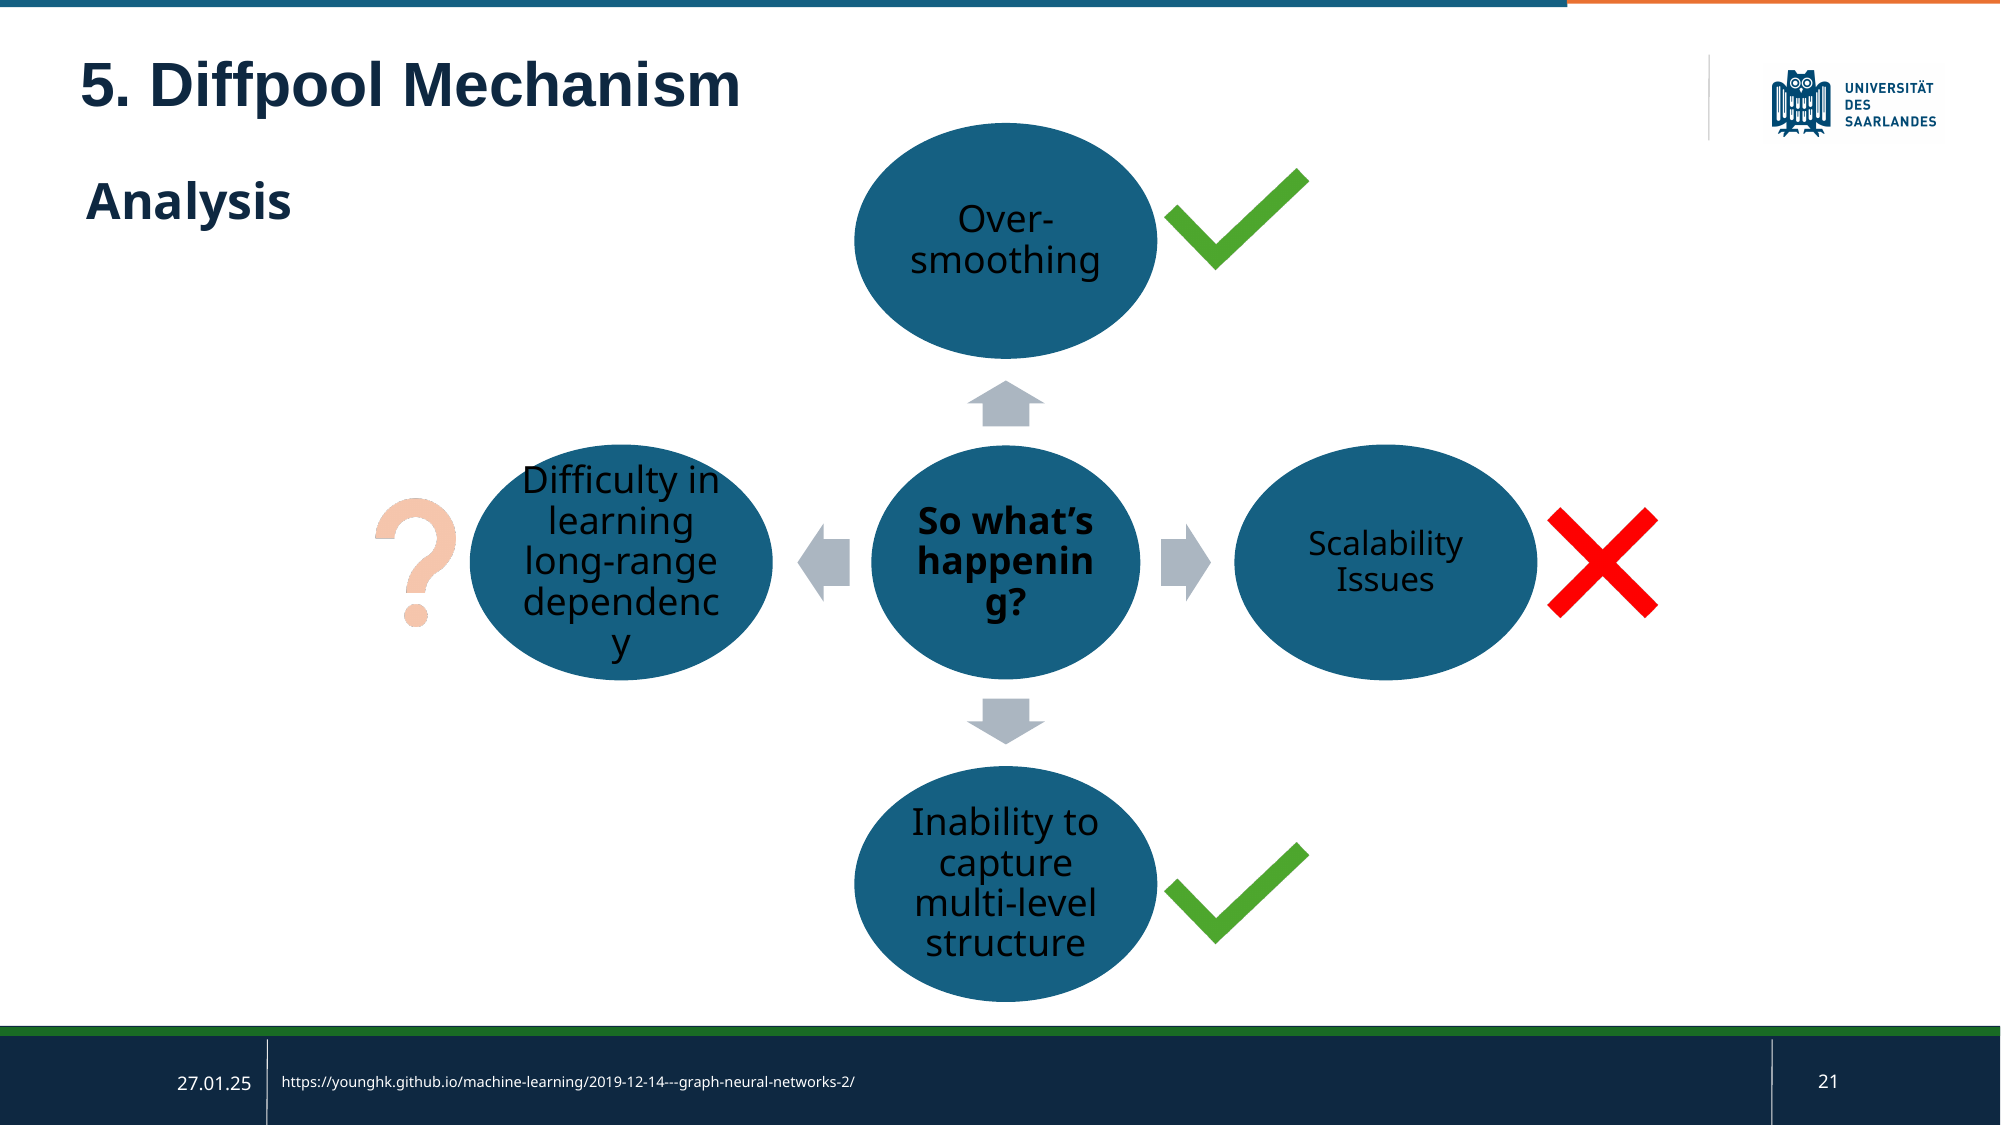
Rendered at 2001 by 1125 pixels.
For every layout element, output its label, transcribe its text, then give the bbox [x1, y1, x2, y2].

list 5. Diffpool Mechanism [65, 44, 1666, 158]
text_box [469, 122, 1538, 1003]
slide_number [65, 1053, 267, 1113]
slide_number 21 [1803, 1052, 2000, 1113]
picture [1763, 63, 1945, 144]
footer https://younghk.github.io/machine-learning/2019-12-14---graph-neural-networks-2/ [266, 1052, 1741, 1113]
picture [339, 486, 491, 638]
picture [1526, 486, 1678, 638]
picture [1160, 143, 1312, 295]
picture [1160, 817, 1312, 969]
list Analysis [86, 131, 469, 286]
